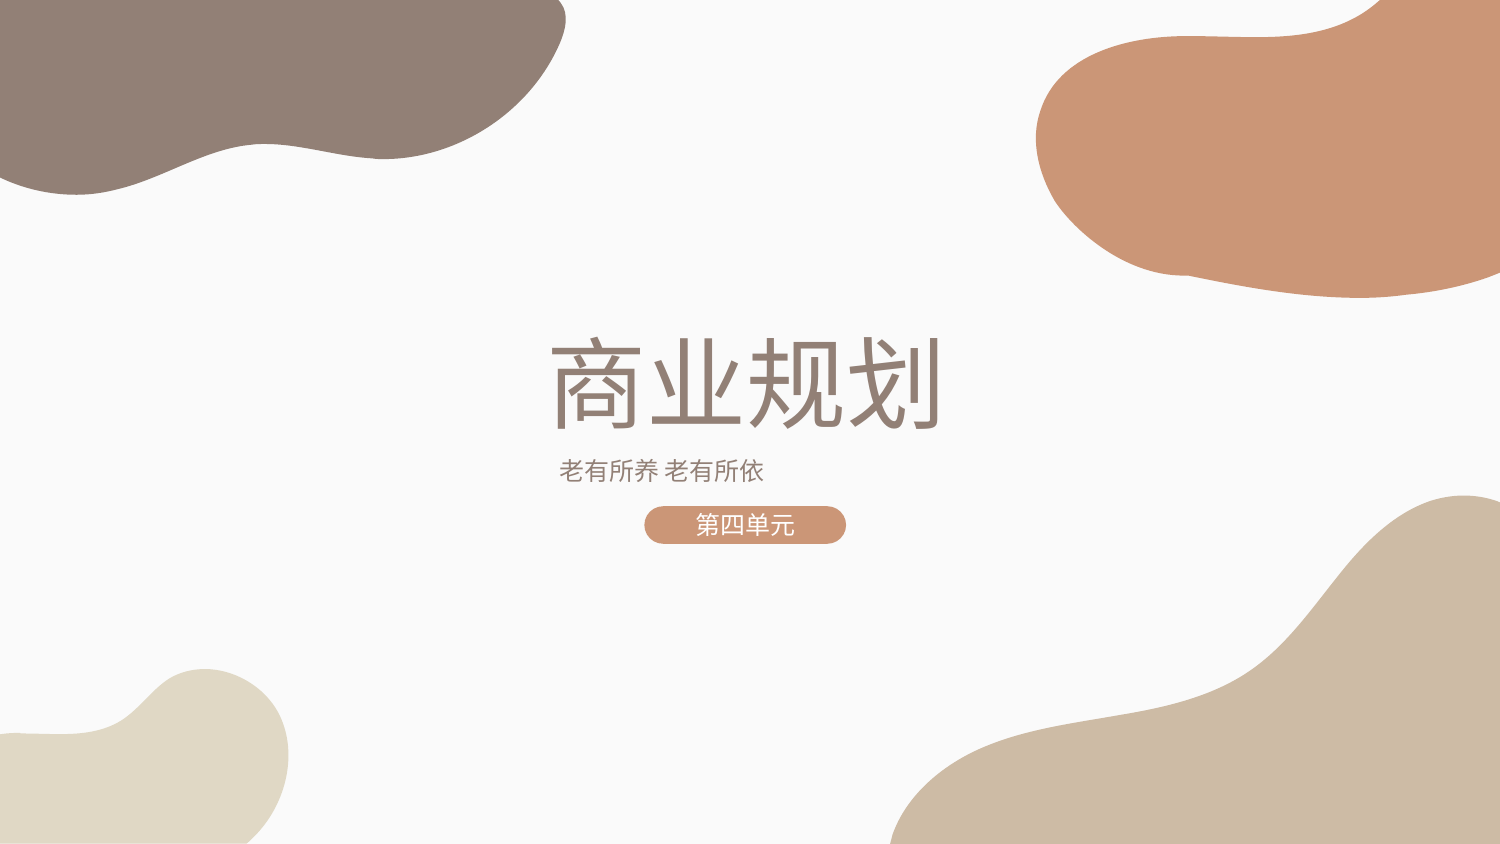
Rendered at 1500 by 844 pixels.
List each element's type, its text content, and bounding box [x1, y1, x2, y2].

text_box [0, 0, 567, 196]
text_box [890, 495, 1500, 844]
text_box [1035, 0, 1500, 298]
text_box 商业规划 [531, 314, 962, 450]
text_box 第四单元 [643, 505, 848, 545]
text_box 老有所养 老有所依 [544, 448, 962, 494]
text_box [0, 668, 290, 844]
